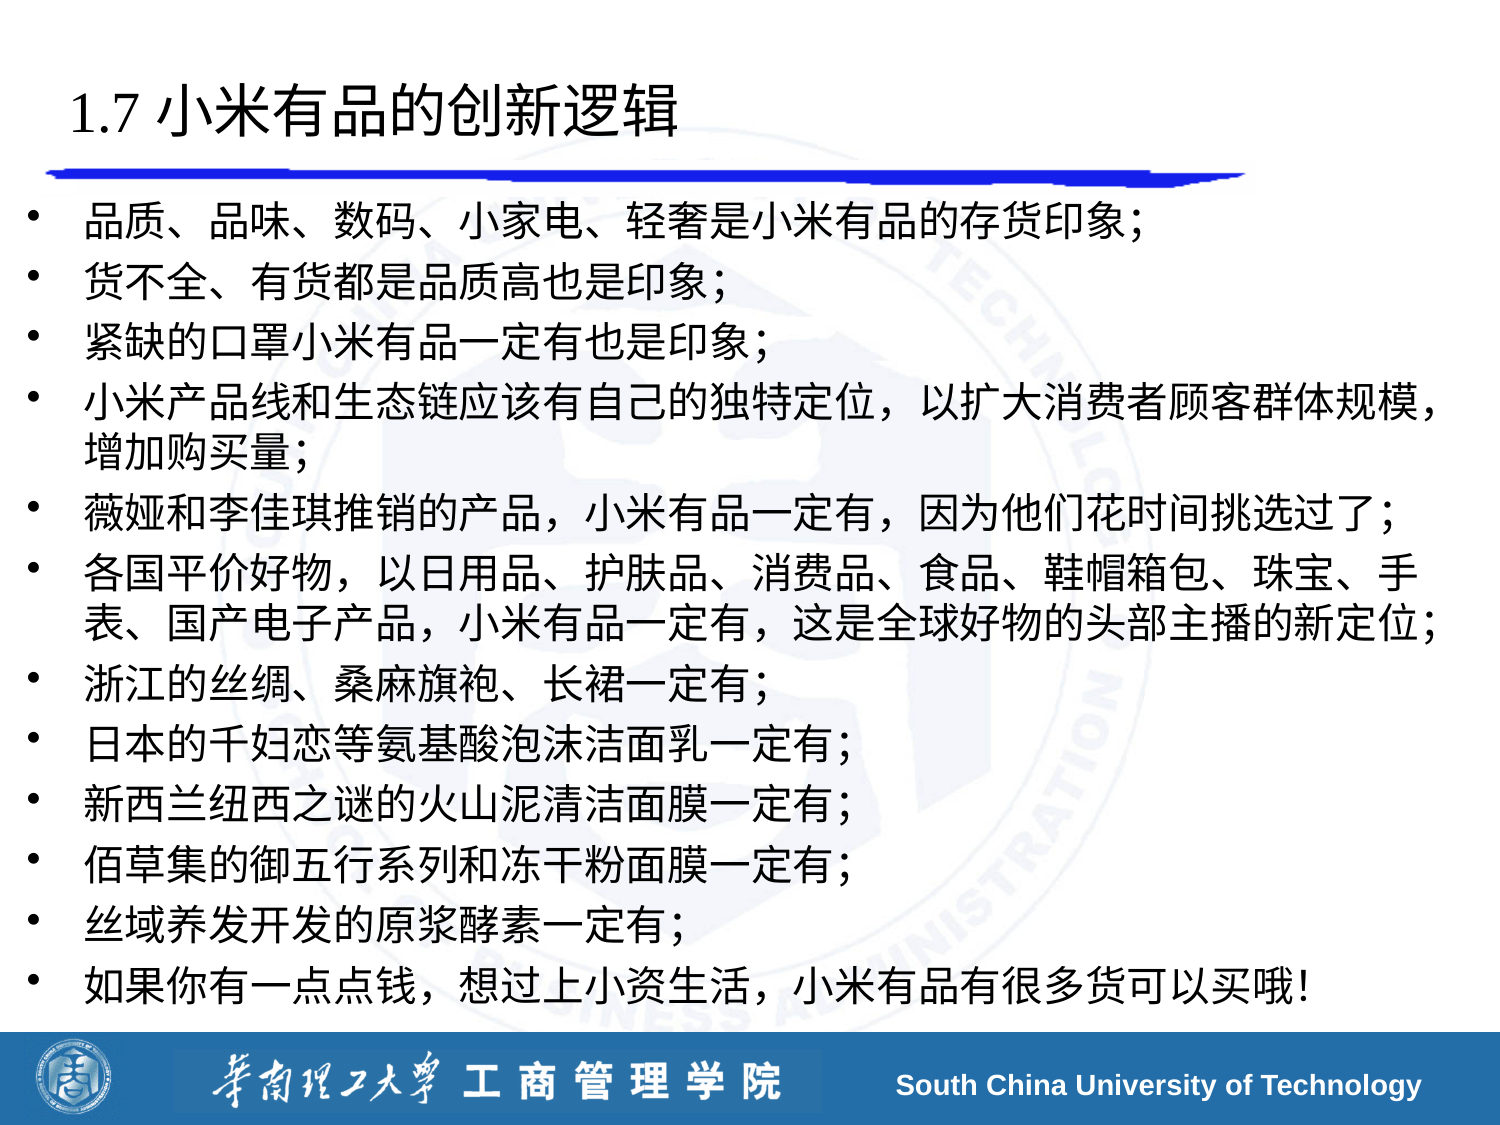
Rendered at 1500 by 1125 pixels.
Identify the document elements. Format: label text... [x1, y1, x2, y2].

picture [41, 160, 53, 187]
picture [0, 968, 1500, 1125]
footer South China University of Technology [826, 1058, 1500, 1125]
list 品质、品味、数码、小家电、轻奢是小米有品的存货印象； 货不全、有货都是品质高也是印象； 紧缺的口罩小米有品一定有也是印象； 小米产品线和生态链应该有自己的独特定位，以扩大消费者顾客群体规模，增加购买量； 薇娅和李佳琪推销的产品，小米有品一定有，因为他们花时间挑选过了； 各国平价好物，以日用品、护肤品、消费品、食品、鞋帽箱包、珠宝、手表、国产电子产品，小米有品一定有，这是全球好物的头部主播的新定位； 浙江的丝绸、桑麻旗袍、长裙一定有； 日本的千妇恋等氨基酸泡沫洁面乳一定有； 新西兰纽西之谜的火山泥清洁面膜一定有； 佰草集的御五行系列和冻干粉面膜一定有； 丝域养发开发的原浆酵素一定有； 如果你有一点点钱，想过上小资生活，小米有品有很多货可以买哦！ [11, 187, 1489, 968]
title 1.7小米有品的创新逻辑 [53, 31, 1388, 187]
